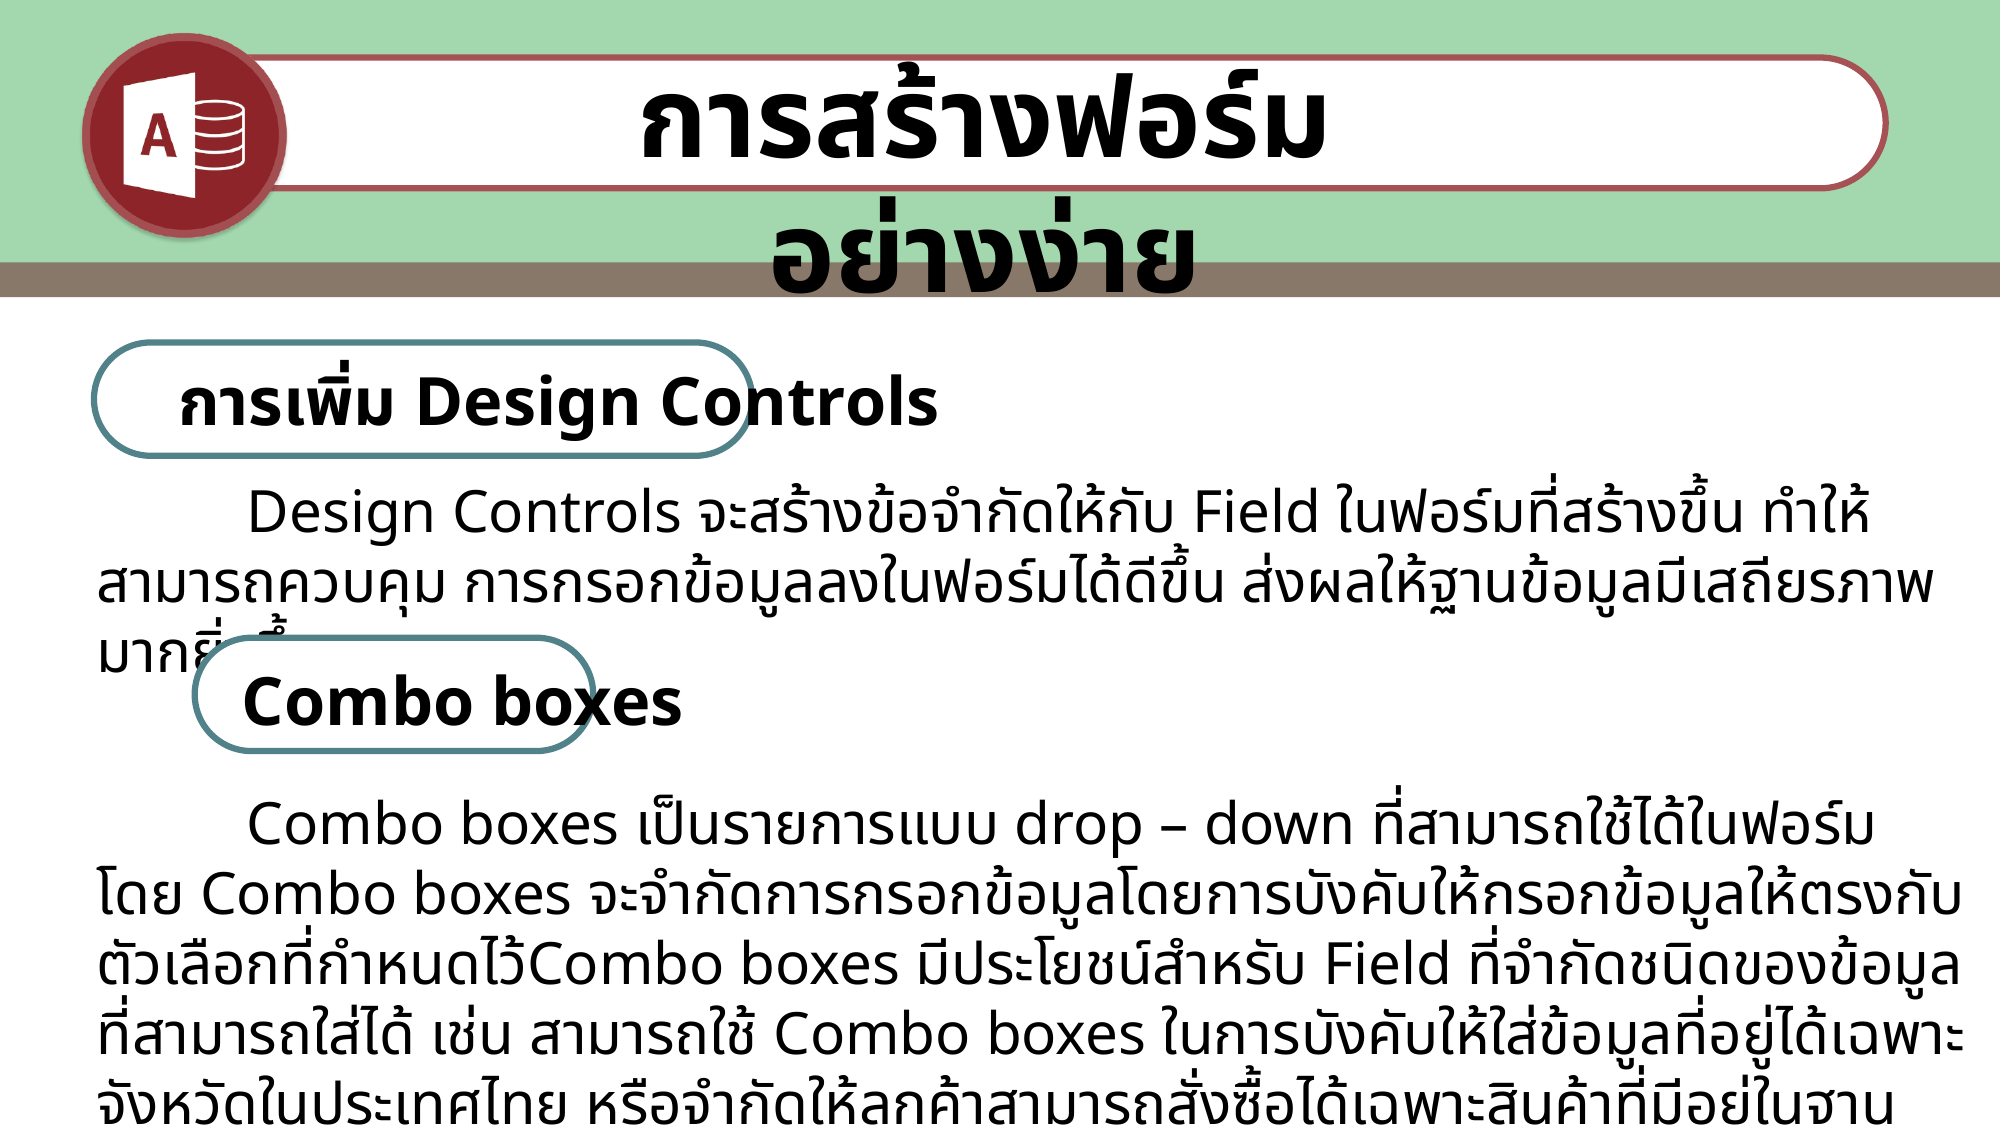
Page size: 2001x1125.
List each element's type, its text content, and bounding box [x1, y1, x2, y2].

text_box การเพิ่ม Design Controls [163, 351, 1721, 447]
text_box Combo boxes เป็นรายการแบบ drop – down ที่สามารถใช้ได้ในฟอร์ม โดย Combo boxes จะจำกัดการกรอกข้อมูลโดยการบังคับให้กรอกข้อมูลให้ตรงกับตัวเลือกที่กำหนดไว้Combo boxes มีประโยชน์สำหรับ Field ที่จำกัดชนิดของข้อมูลที่สามารถใส่ได้ เช่น สามารถใช้ Combo boxes ในการบังคับให้ใส่ข้อมูลที่อยู่ได้เฉพาะจังหวัดในประเทศไทย หรือจำกัดให้ลูกค้าสามารถสั่งซื้อได้เฉพาะสินค้าที่มีอยู่ในฐานข้อมูลเท่านั้น [82, 778, 1983, 1125]
text_box [0, 0, 2000, 263]
text_box [193, 636, 575, 747]
text_box [92, 341, 728, 457]
text_box Design Controls จะสร้างข้อจำกัดให้กับ Field ในฟอร์มที่สร้างขึ้น ทำให้สามารถควบคุม การกรอกข้อมูลลงในฟอร์มได้ดีขึ้น ส่งผลให้ฐานข้อมูลมีเสถียรภาพมากยิ่งขึ้น [82, 466, 1983, 692]
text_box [67, 18, 1886, 252]
text_box [227, 747, 561, 753]
text_box [0, 263, 2000, 298]
text_box Combo boxes [226, 651, 1785, 747]
